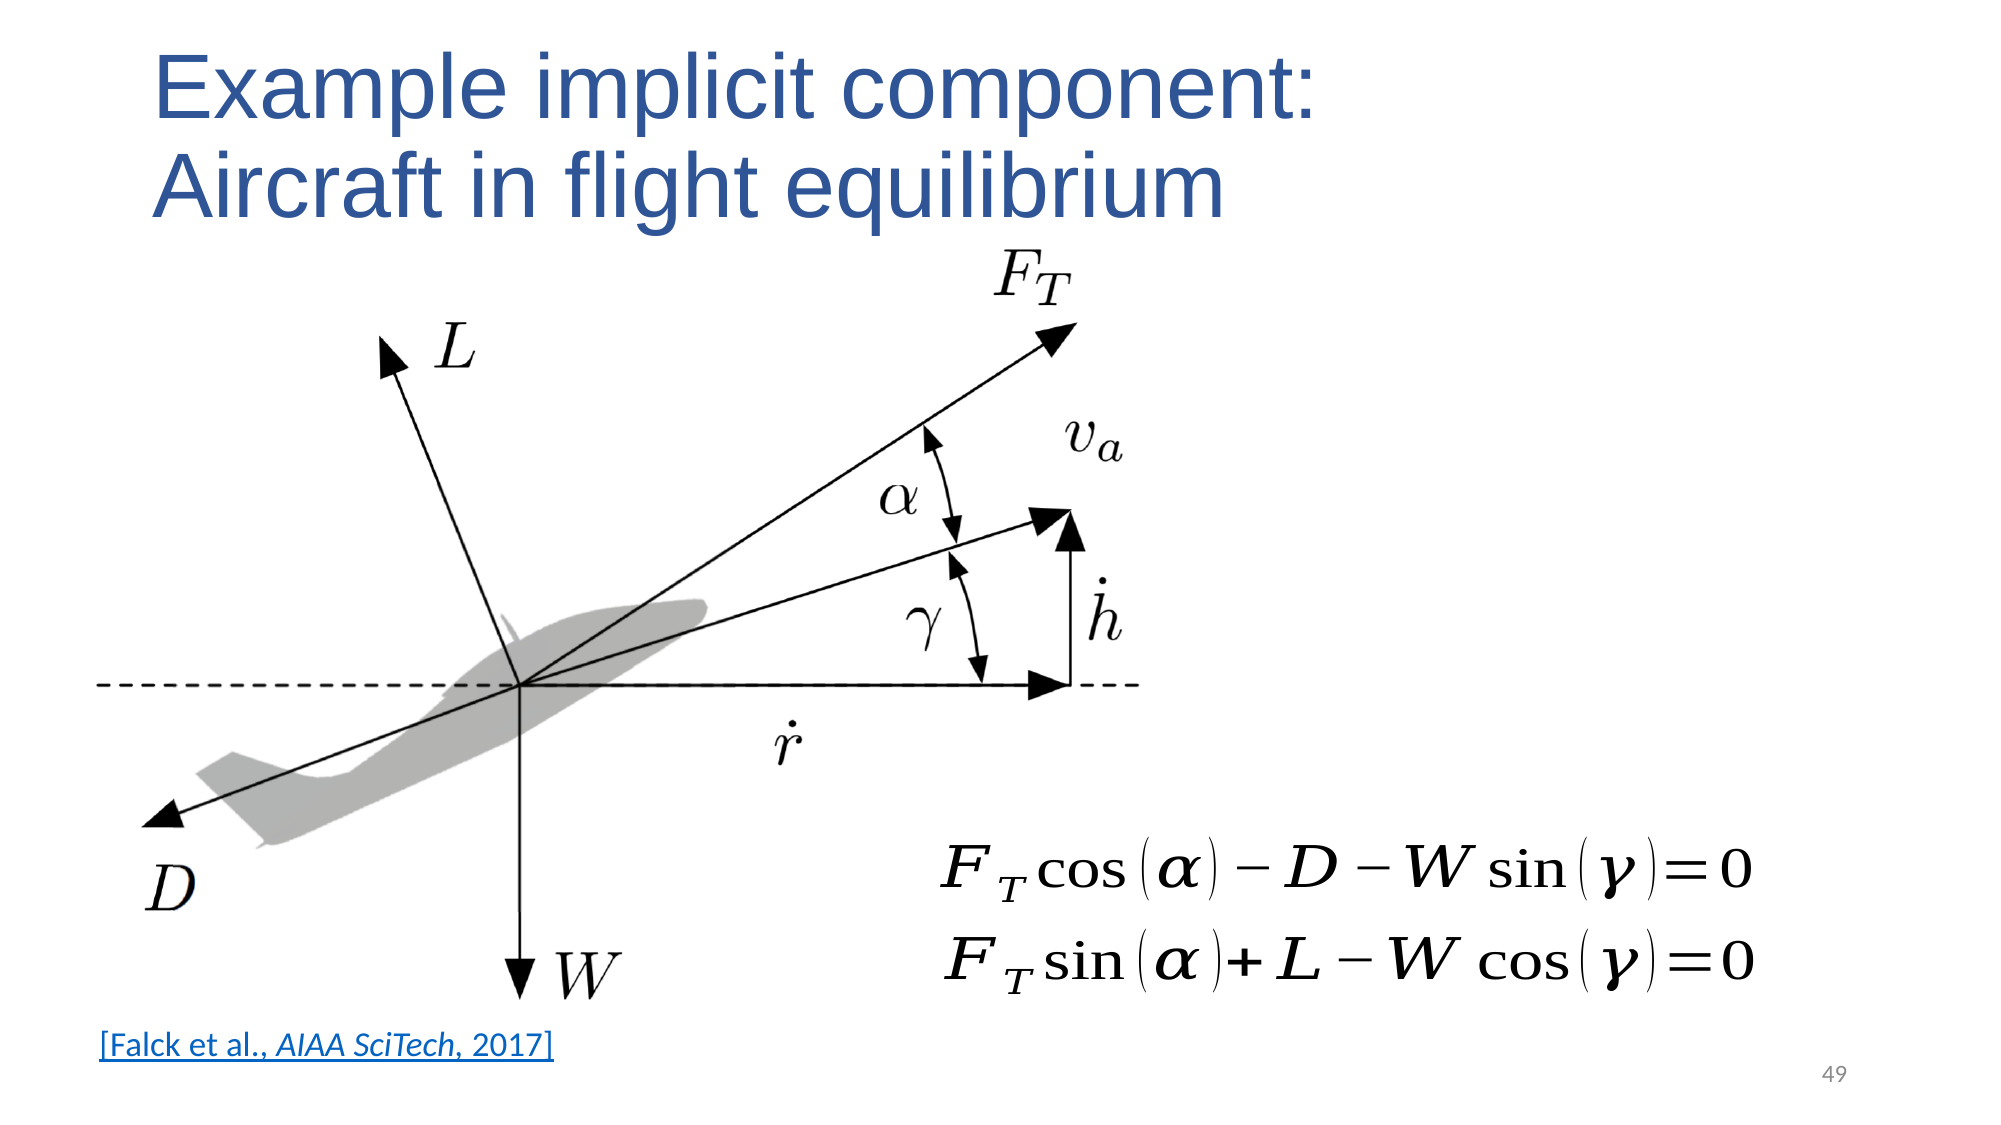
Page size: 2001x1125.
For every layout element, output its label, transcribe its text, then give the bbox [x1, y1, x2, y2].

picture [79, 247, 1156, 1002]
text_box [Falck et al., AIAA SciTech, 2017] [0, 1015, 560, 1070]
slide_number 49 [1412, 1042, 1863, 1103]
title Example implicit component: Aircraft in flight equilibrium [137, 0, 1863, 278]
